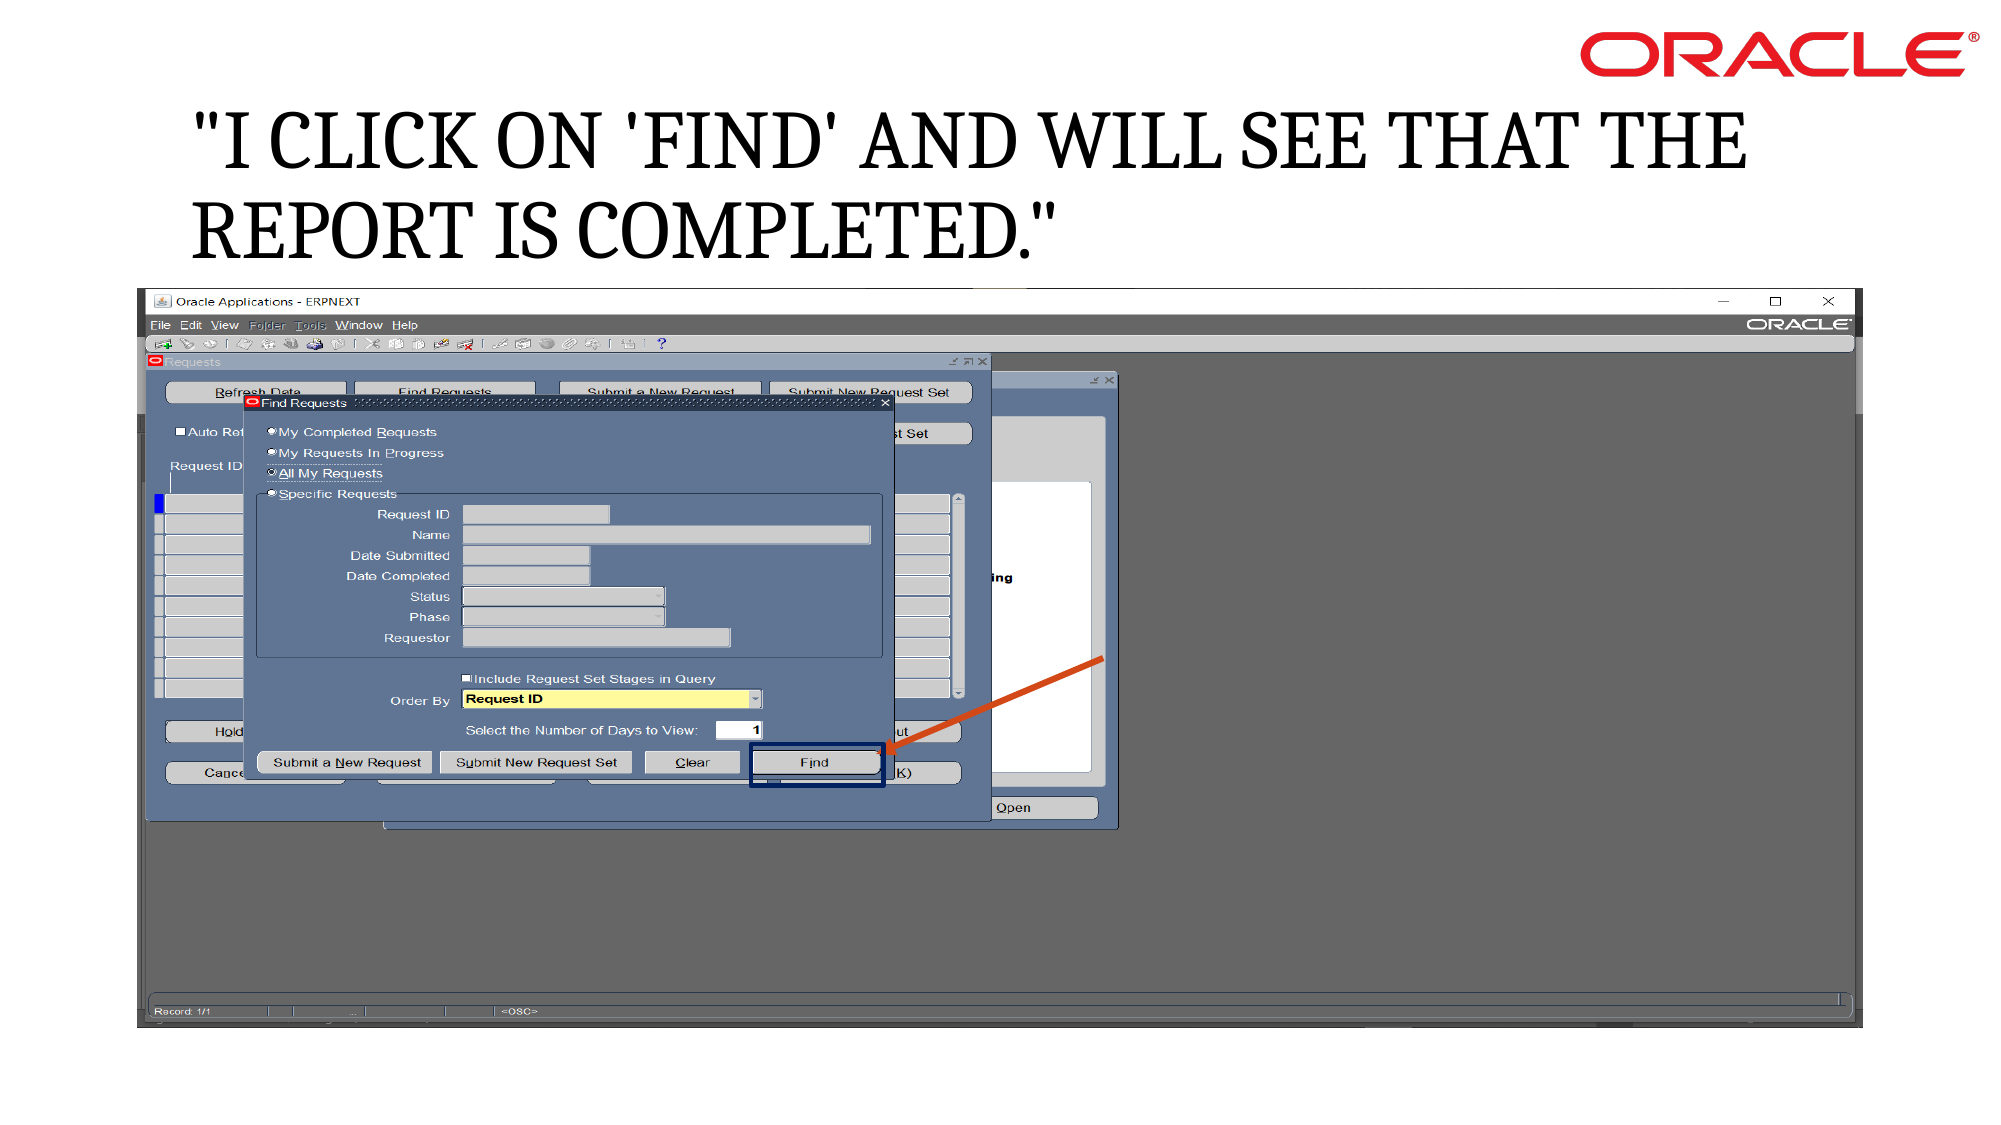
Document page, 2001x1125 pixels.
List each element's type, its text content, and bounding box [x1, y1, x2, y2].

picture [137, 288, 1863, 1027]
picture [1558, 3, 2001, 105]
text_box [878, 660, 1101, 752]
title "I click on 'Find' and will see that the report is completed." [175, 79, 1826, 287]
